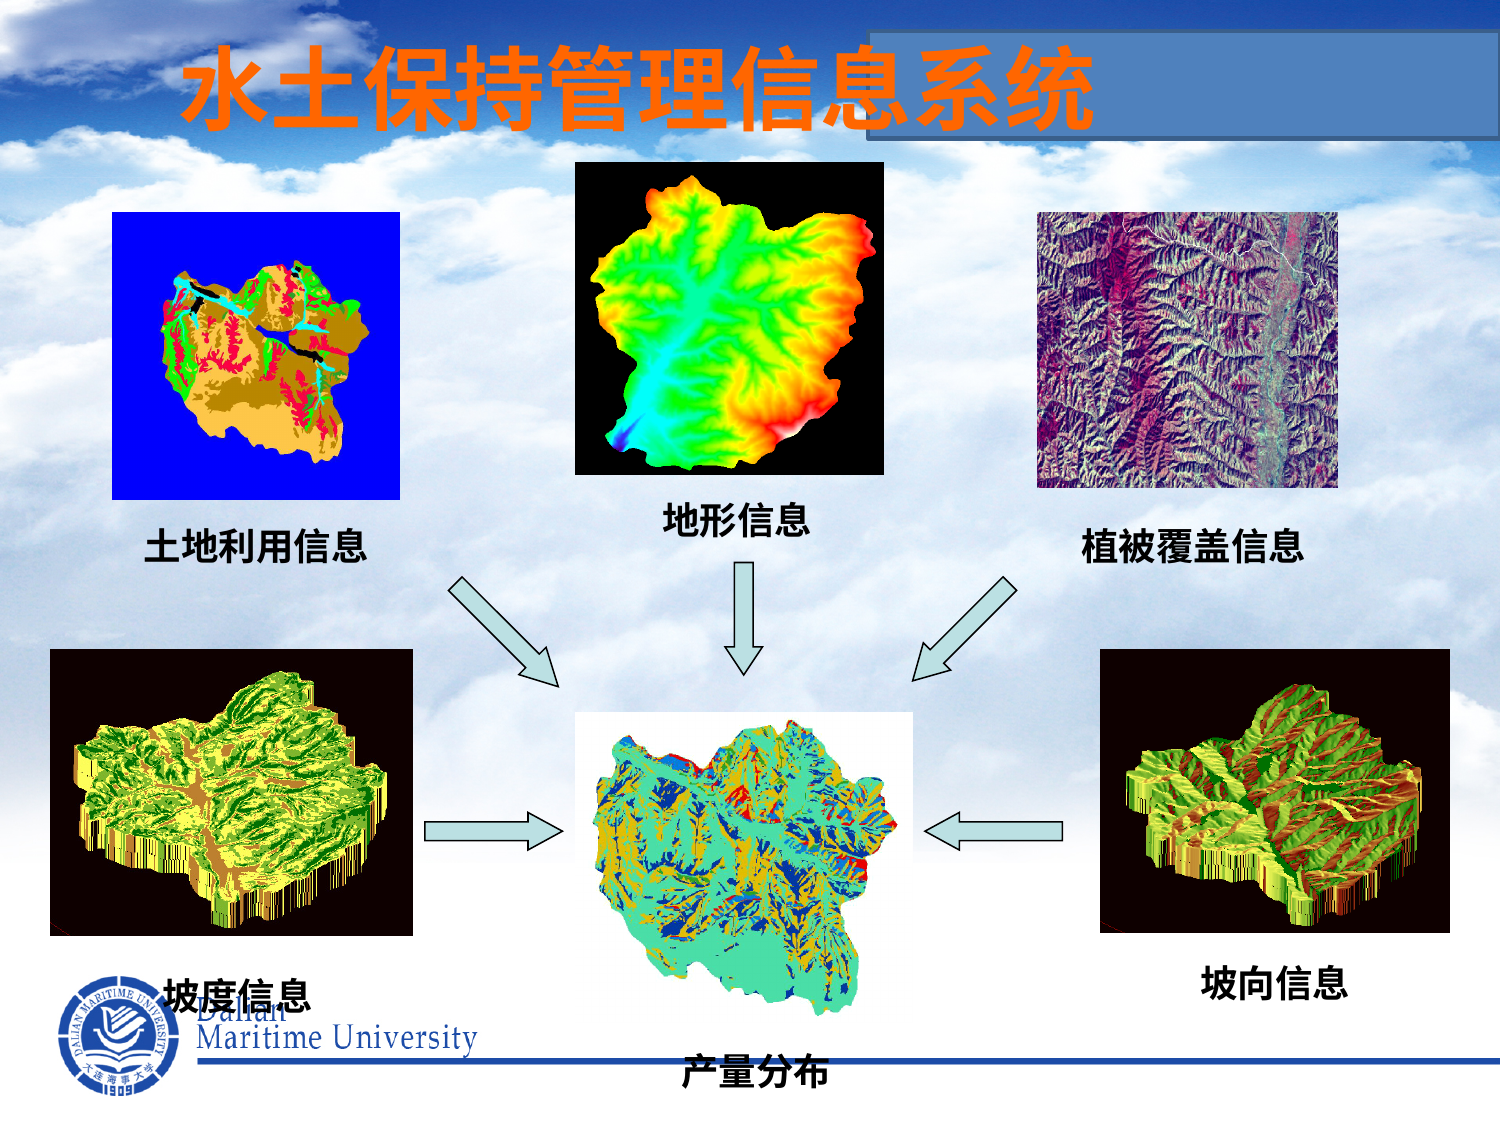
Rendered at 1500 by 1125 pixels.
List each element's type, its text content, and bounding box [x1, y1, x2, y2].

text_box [1099, 649, 1451, 934]
text_box [424, 812, 563, 850]
text_box 产量分布 [612, 1037, 900, 1100]
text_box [112, 212, 401, 501]
text_box 土地利用信息 [99, 512, 413, 575]
text_box [448, 576, 559, 687]
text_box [574, 162, 885, 475]
text_box 植被覆盖信息 [1049, 512, 1338, 575]
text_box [49, 649, 413, 937]
text_box 地形信息 [624, 487, 850, 550]
text_box [924, 812, 1063, 850]
text_box [725, 562, 763, 676]
text_box 坡度信息 [137, 949, 338, 1025]
text_box 坡向信息 [1175, 949, 1375, 1013]
title 水土保持管理信息系统 [37, 24, 1238, 150]
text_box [574, 712, 913, 1024]
text_box [912, 576, 1017, 681]
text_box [1037, 212, 1338, 488]
picture [0, 0, 1500, 1125]
